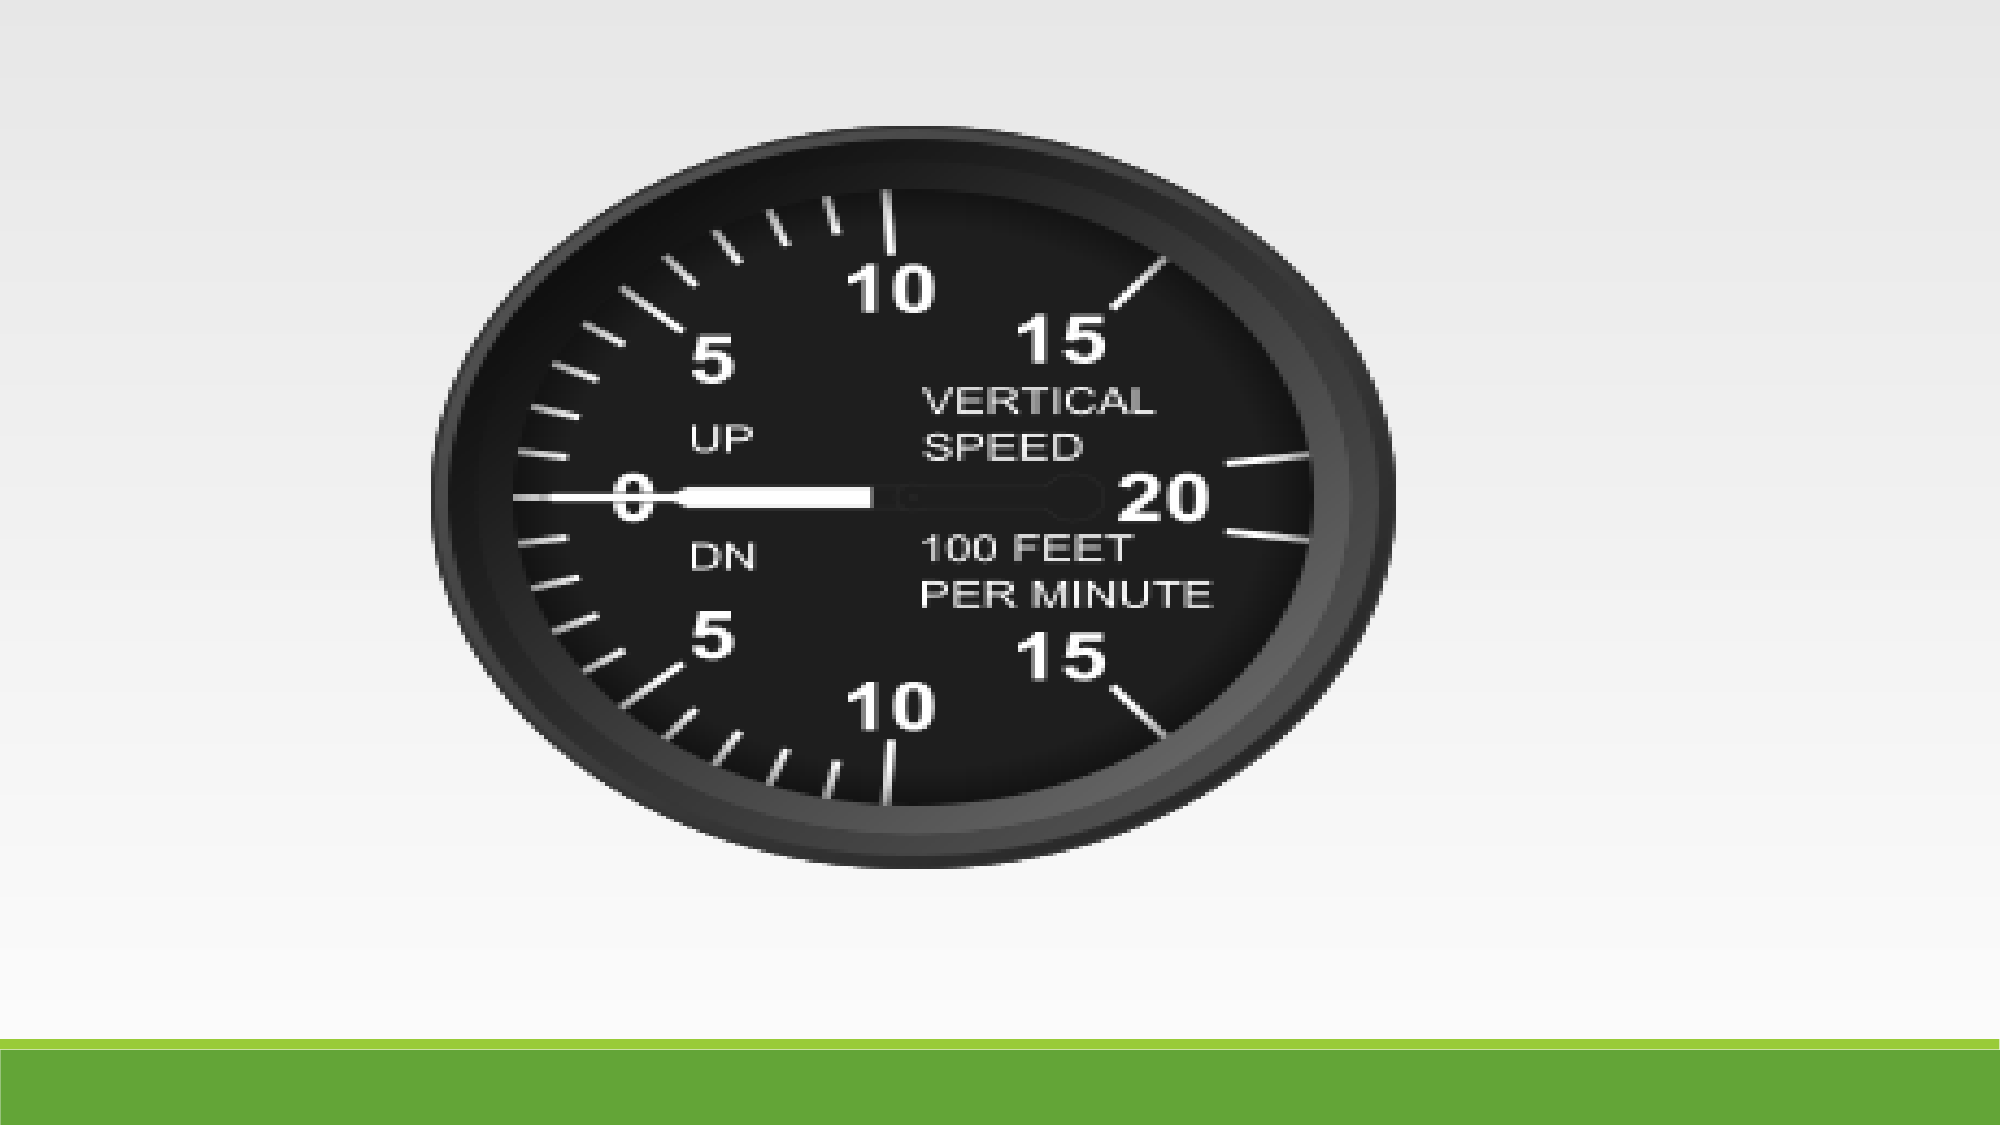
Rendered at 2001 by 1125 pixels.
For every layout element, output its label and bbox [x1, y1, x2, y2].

list [391, 96, 1436, 901]
